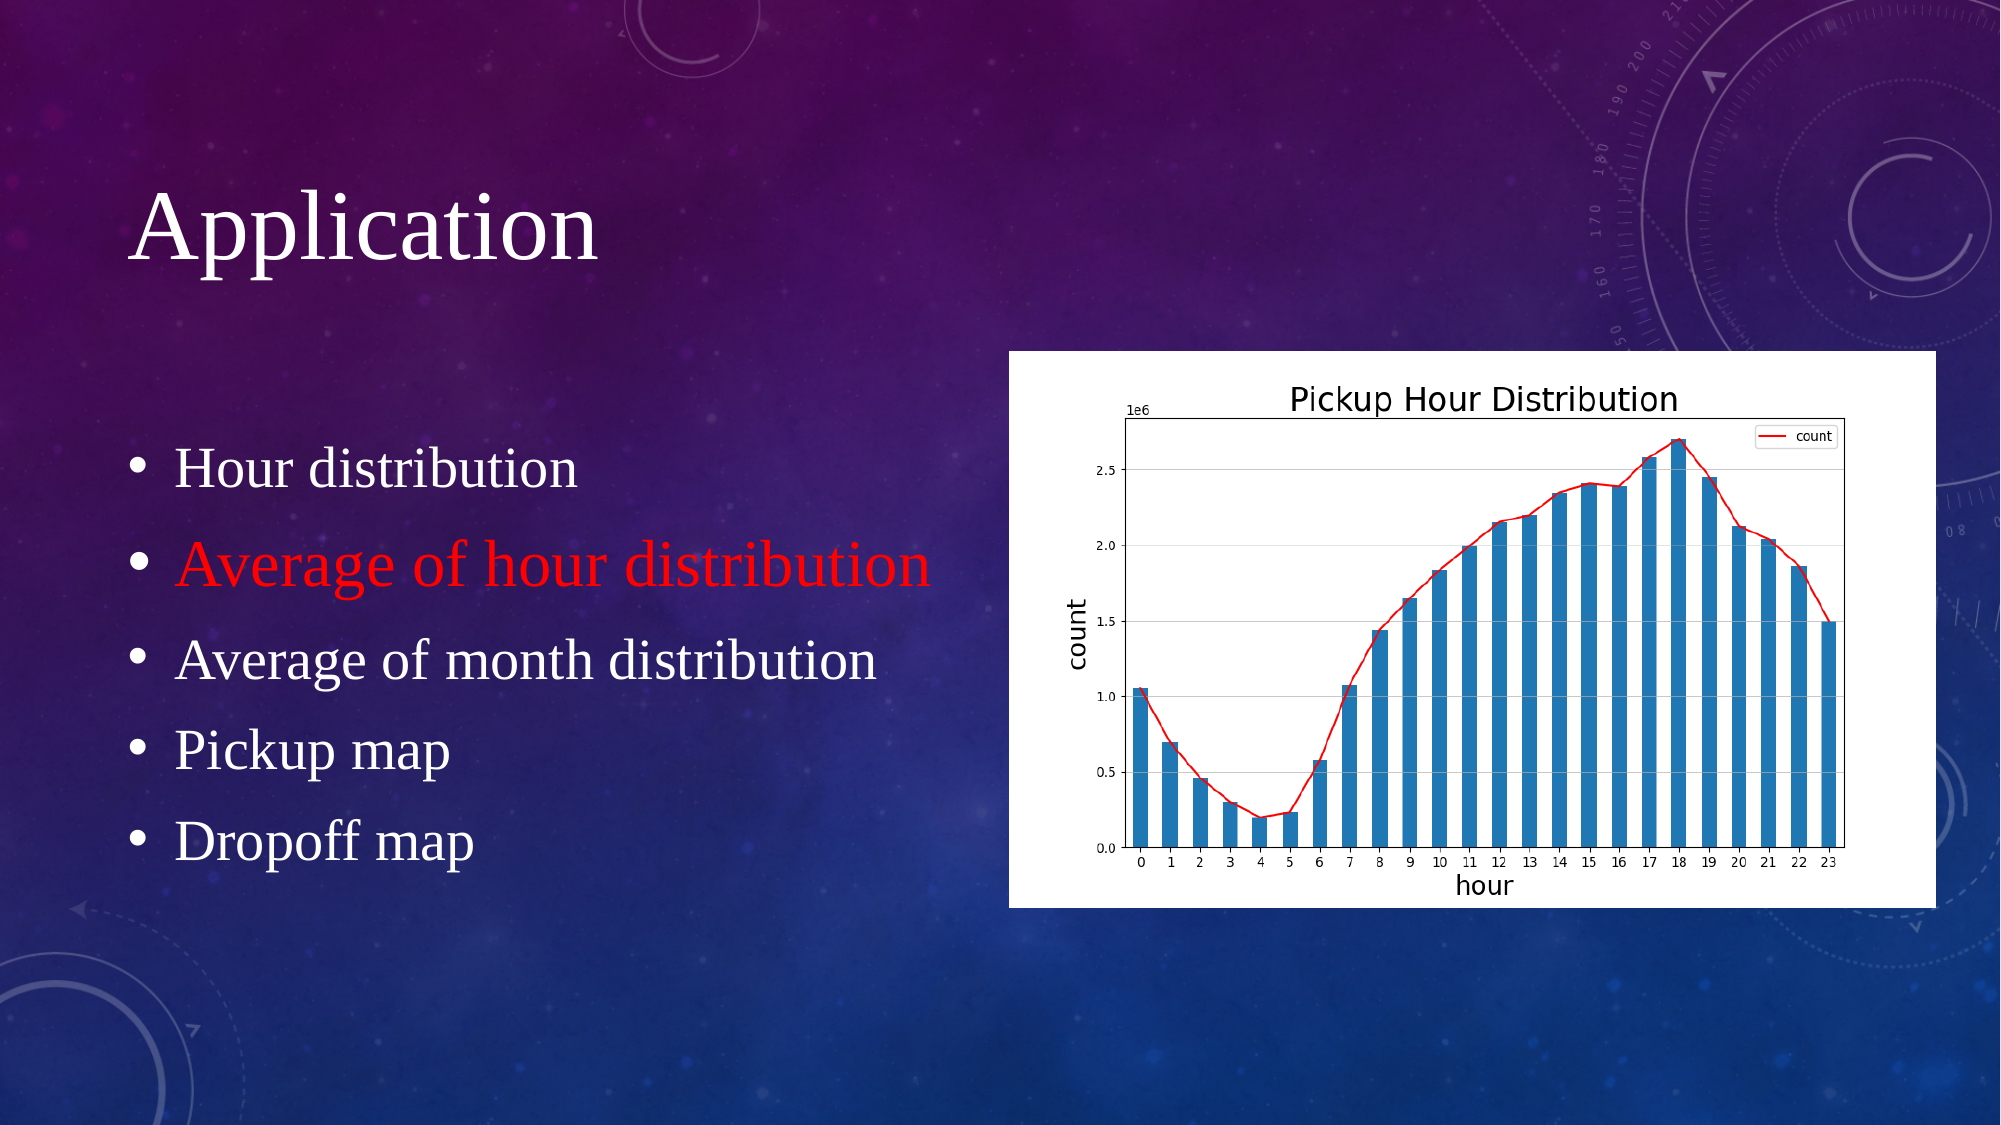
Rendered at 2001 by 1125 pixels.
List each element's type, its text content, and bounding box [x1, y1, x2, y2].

title Application [112, 99, 1775, 339]
picture [0, 0, 2001, 1125]
list Hour distribution Average of hour distribution Average of month distribution Pickup map Dropoff map [112, 351, 1775, 950]
